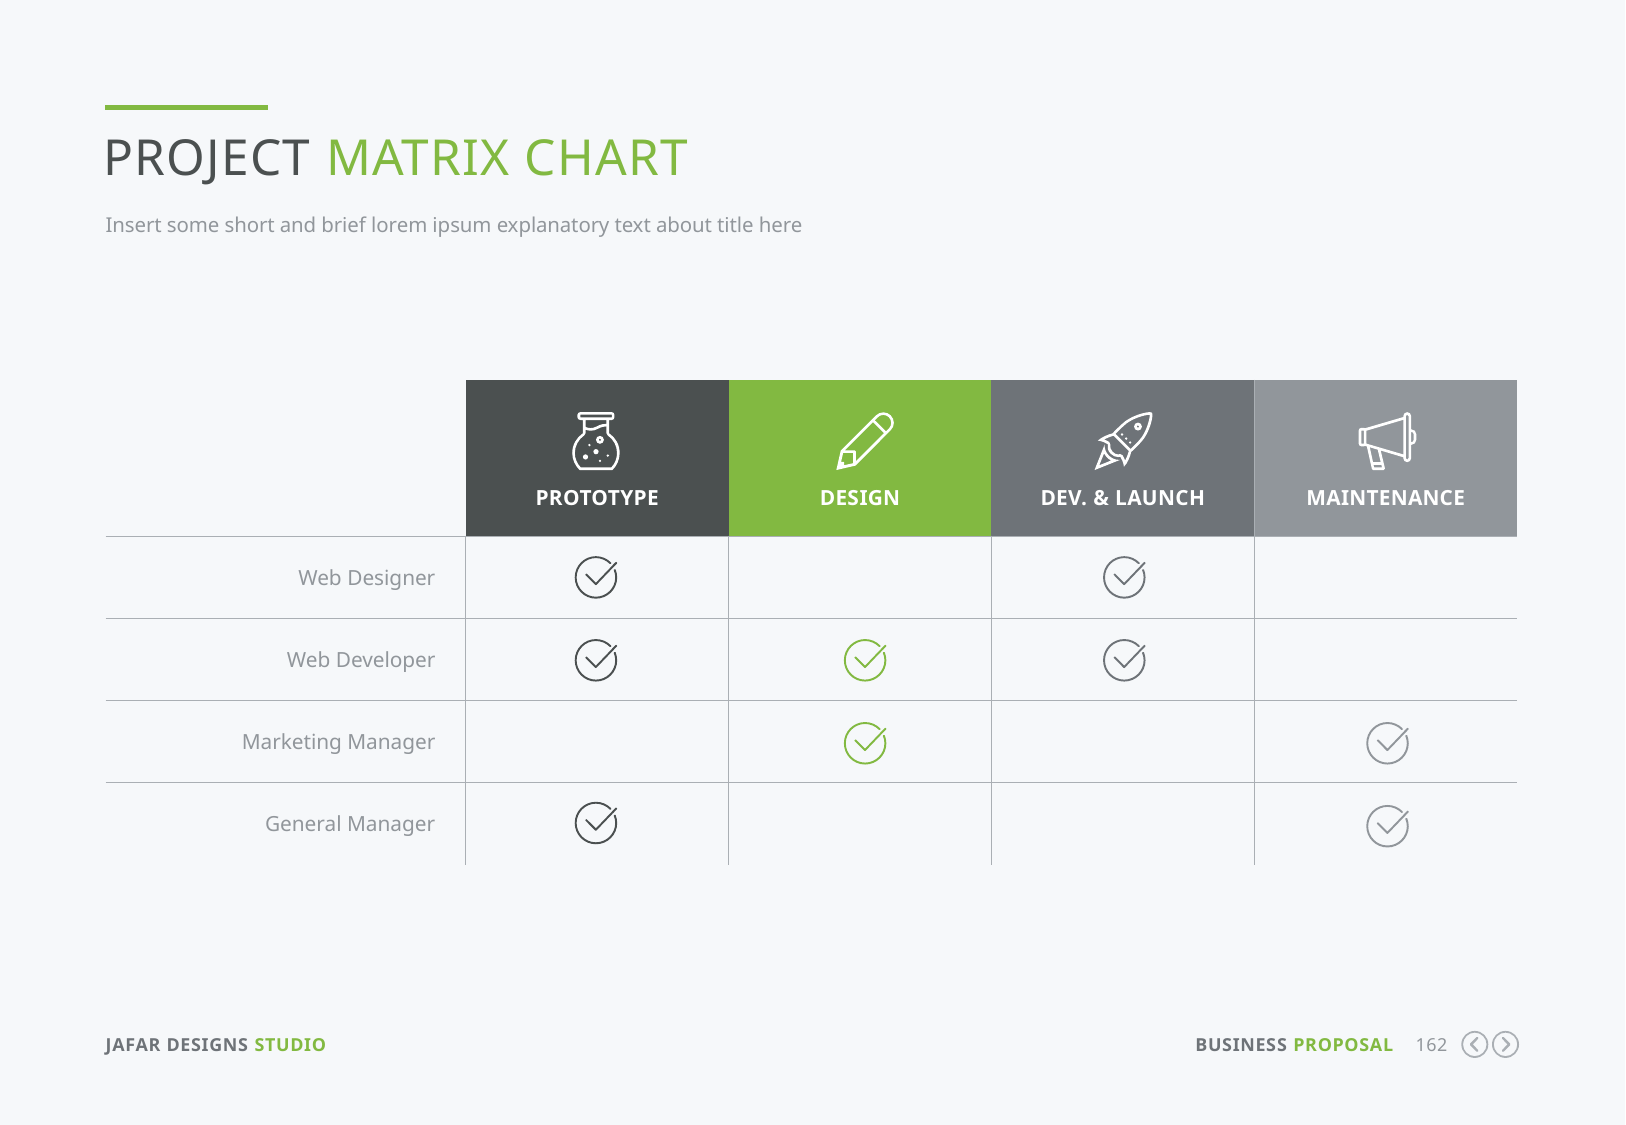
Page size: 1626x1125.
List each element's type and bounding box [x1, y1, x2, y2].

text_box [574, 556, 618, 599]
table_cell [466, 537, 728, 618]
text_box [1103, 639, 1146, 682]
table_cell [729, 619, 991, 700]
text_box [574, 639, 618, 682]
text_box [836, 412, 894, 471]
text_box [843, 639, 887, 682]
list [105, 209, 1519, 241]
table_cell [992, 701, 1254, 782]
table_cell [992, 537, 1254, 618]
text_box [1103, 556, 1146, 599]
text_box [1113, 644, 1146, 669]
table_header [1255, 380, 1517, 536]
table_cell [466, 619, 728, 700]
text_box [1358, 412, 1417, 471]
table_cell [106, 619, 465, 700]
text_box [843, 722, 887, 765]
table_cell [106, 783, 465, 865]
table_cell [1255, 783, 1517, 865]
text_box [1366, 722, 1409, 765]
table_cell [729, 537, 991, 618]
text_box [1094, 412, 1153, 471]
table_cell [729, 701, 991, 782]
table_cell [1255, 619, 1517, 700]
table_cell [466, 783, 728, 865]
text_box [1366, 804, 1409, 848]
text_box [1113, 561, 1146, 586]
table_cell [106, 537, 465, 618]
table_header [106, 380, 1254, 536]
table_cell [1255, 537, 1517, 618]
text_box [574, 801, 618, 845]
table_cell [466, 701, 728, 782]
list [103, 125, 1518, 188]
table_cell [729, 783, 991, 865]
table_cell [992, 783, 1254, 865]
table_cell [992, 619, 1254, 700]
table_cell [106, 701, 465, 782]
text_box [572, 412, 620, 471]
table_cell [1255, 701, 1517, 782]
